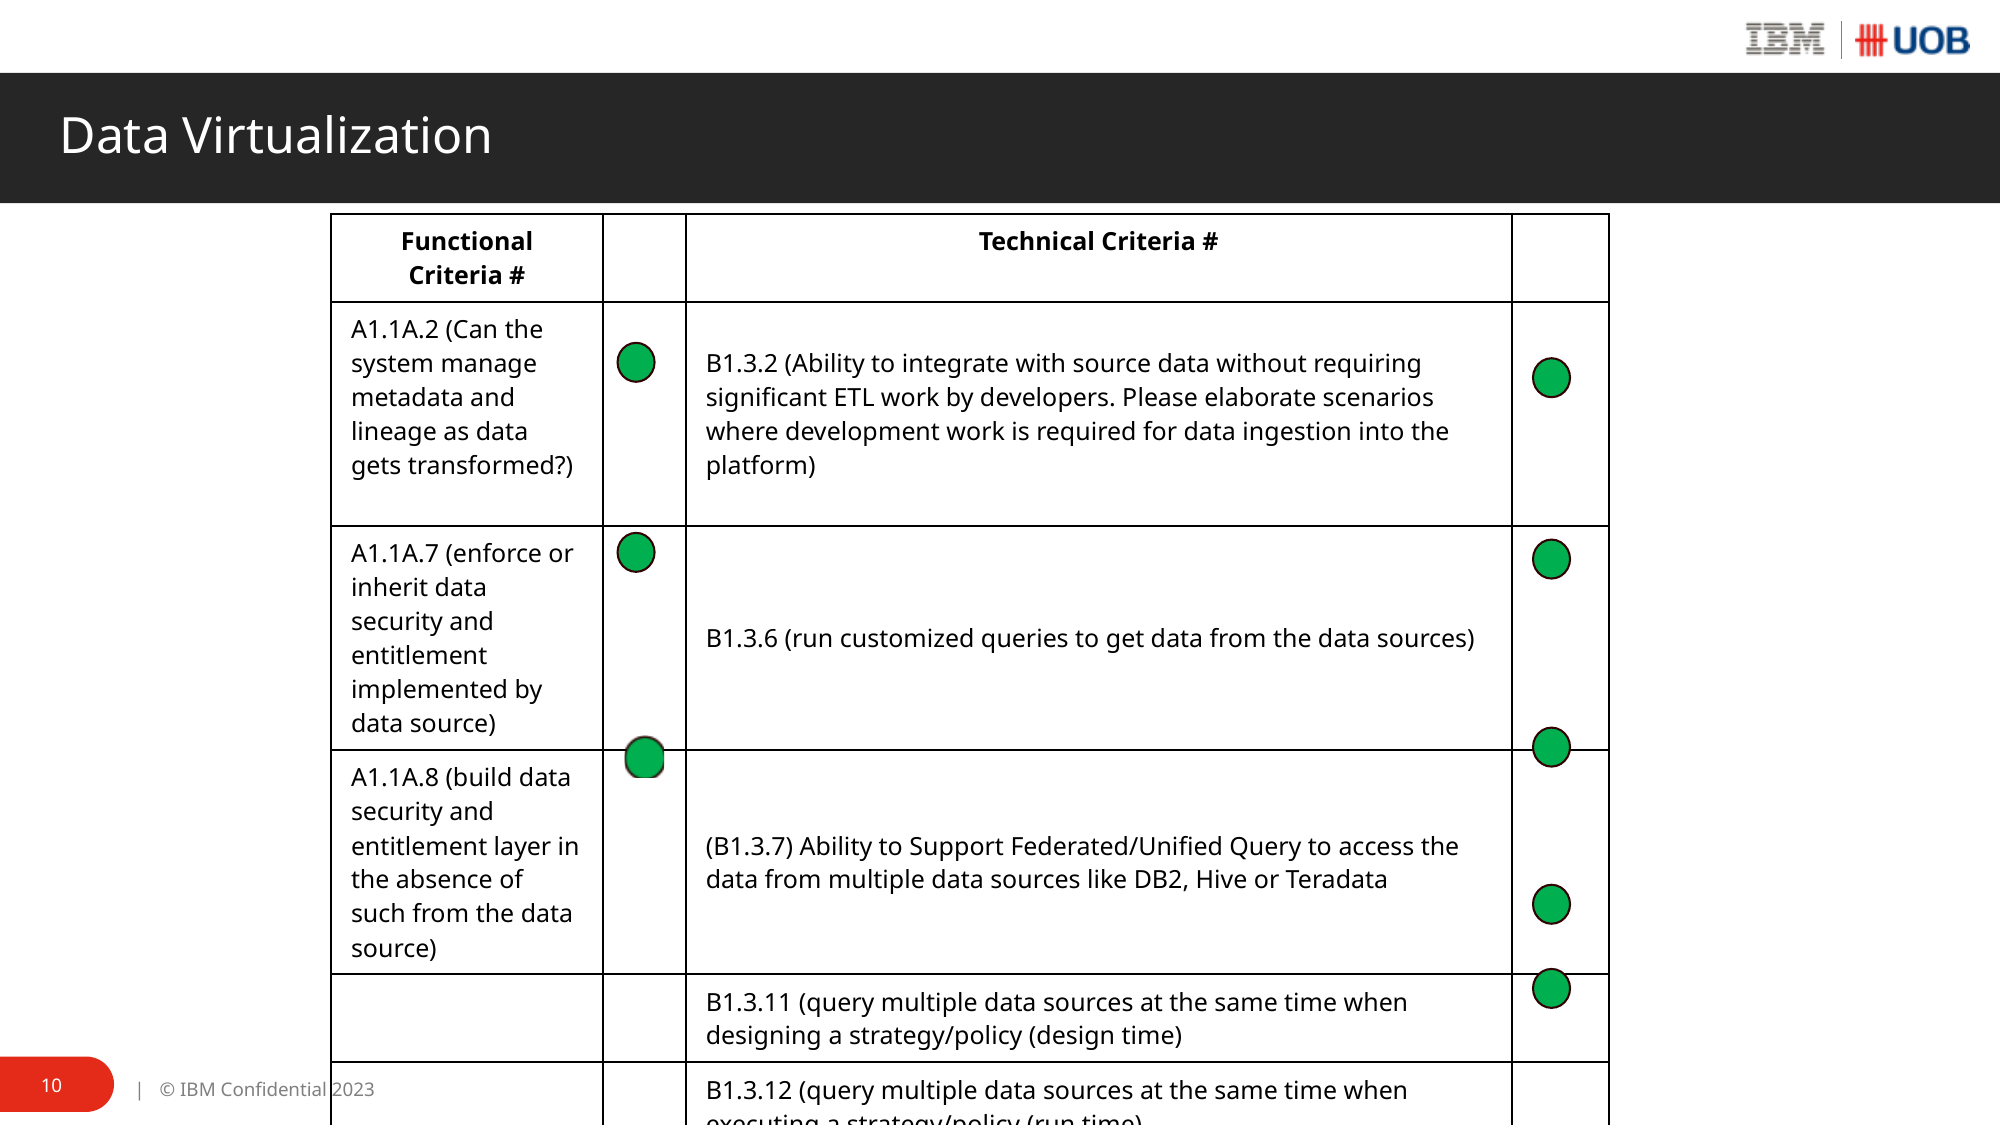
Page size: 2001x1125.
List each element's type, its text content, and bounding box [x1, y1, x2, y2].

table_cell [604, 751, 685, 973]
table_cell [1513, 751, 1608, 973]
table_header Functional Criteria # [332, 215, 602, 301]
table_cell B1.3.2 (Ability to integrate with source data without requiring significant ETL work by developers. Please elaborate scenarios where development work is required for data ingestion into the platform) [687, 303, 1511, 525]
text_box [616, 531, 656, 573]
table_cell [604, 303, 685, 525]
table_cell B1.3.6 (run customized queries to get data from the data sources) [687, 527, 1511, 749]
picture [624, 735, 665, 778]
text_box [1531, 357, 1572, 399]
table_header Technical Criteria # [687, 215, 1511, 301]
table_cell [1513, 527, 1608, 749]
table_cell [604, 527, 685, 749]
table_cell B1.3.12 (query multiple data sources at the same time when executing a strategy/policy (run time) [687, 1063, 1511, 1125]
table_cell A1.1A.2 (Can the system manage metadata and lineage as data gets transformed?) [332, 303, 602, 525]
text_box [1531, 538, 1572, 580]
table_cell [1513, 303, 1608, 525]
table_cell (B1.3.7) Ability to Support Federated/Unified Query to access the data from multiple data sources like DB2, Hive or Teradata [687, 751, 1511, 973]
table_cell [1513, 975, 1608, 1061]
table_header [1513, 215, 1608, 301]
table_cell A1.1A.7 (enforce or inherit data security and entitlement implemented by data source) [332, 527, 602, 749]
title Data Virtualization [59, 102, 2000, 174]
text_box [616, 341, 656, 383]
table_cell [1513, 1063, 1608, 1125]
table_cell B1.3.11 (query multiple data sources at the same time when designing a strategy/policy (design time) [687, 975, 1511, 1061]
table_cell [604, 1063, 685, 1125]
table_cell [332, 1063, 602, 1125]
table_cell [604, 975, 685, 1061]
table_cell [332, 975, 602, 1061]
picture [1855, 10, 1970, 71]
text_box [1531, 726, 1572, 768]
text_box [1531, 883, 1572, 925]
table_header [604, 215, 685, 301]
text_box [1531, 967, 1572, 1009]
table_cell A1.1A.8 (build data security and entitlement layer in the absence of such from the data source) [332, 751, 602, 973]
